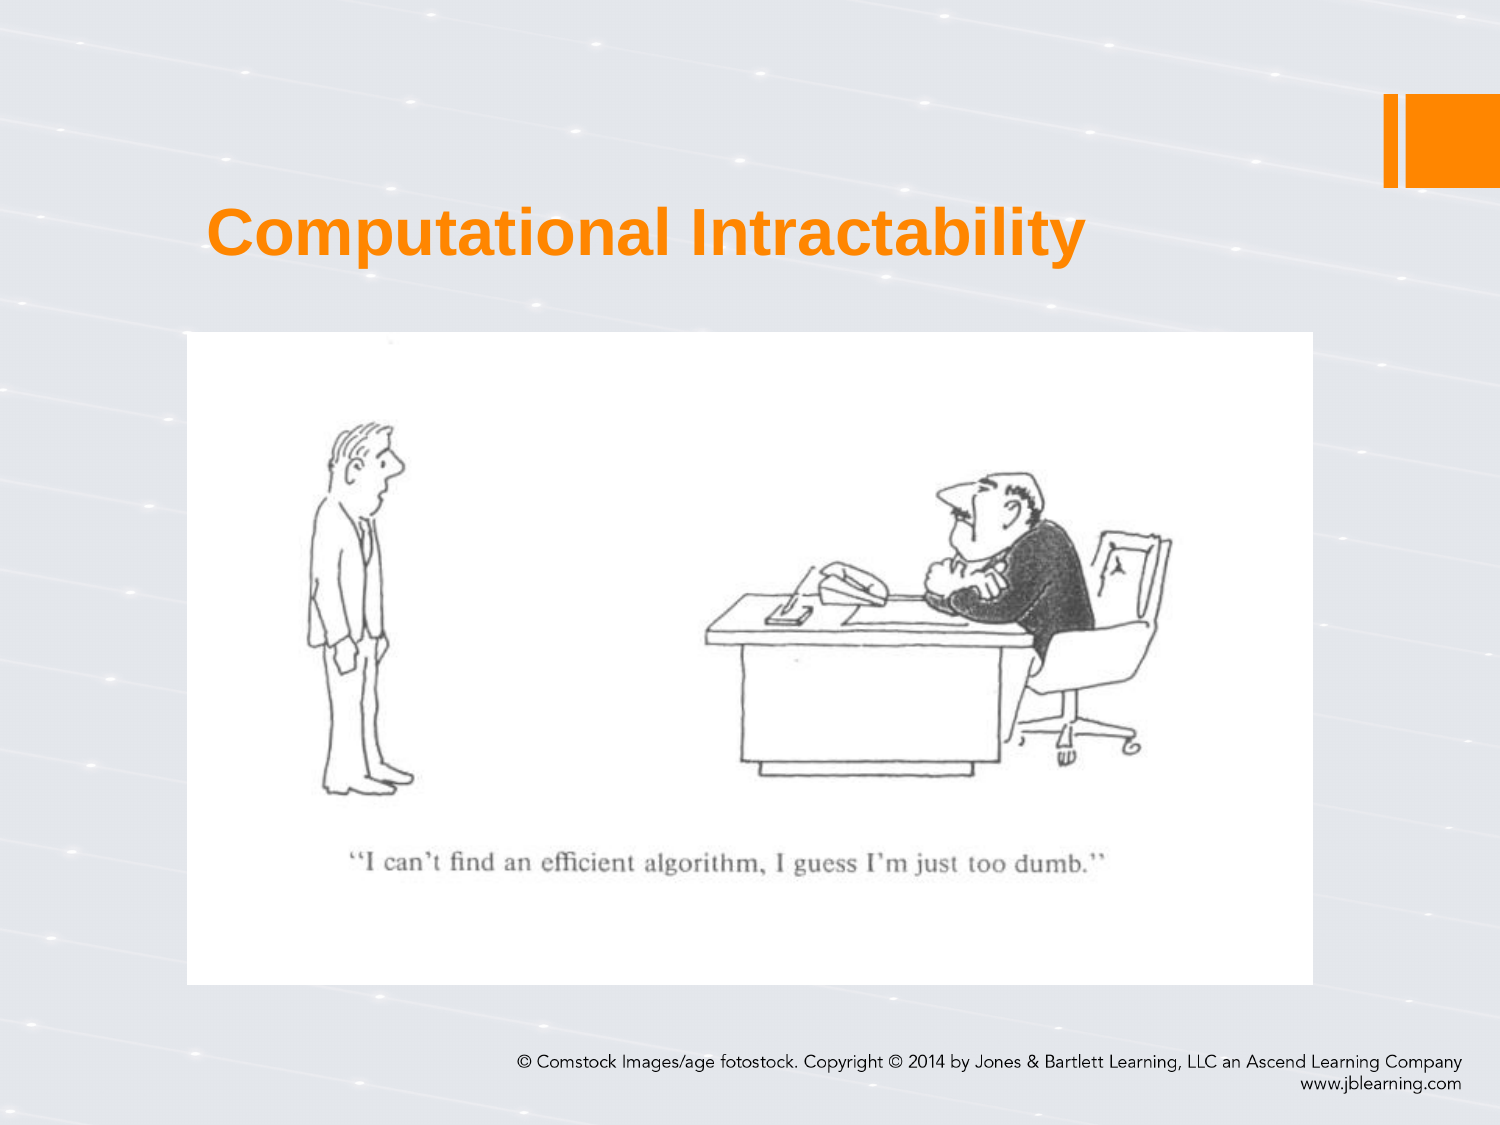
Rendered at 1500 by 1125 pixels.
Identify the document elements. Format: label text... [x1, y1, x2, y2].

text_box Computational Intractability [191, 181, 1103, 276]
picture [0, 0, 1500, 1125]
